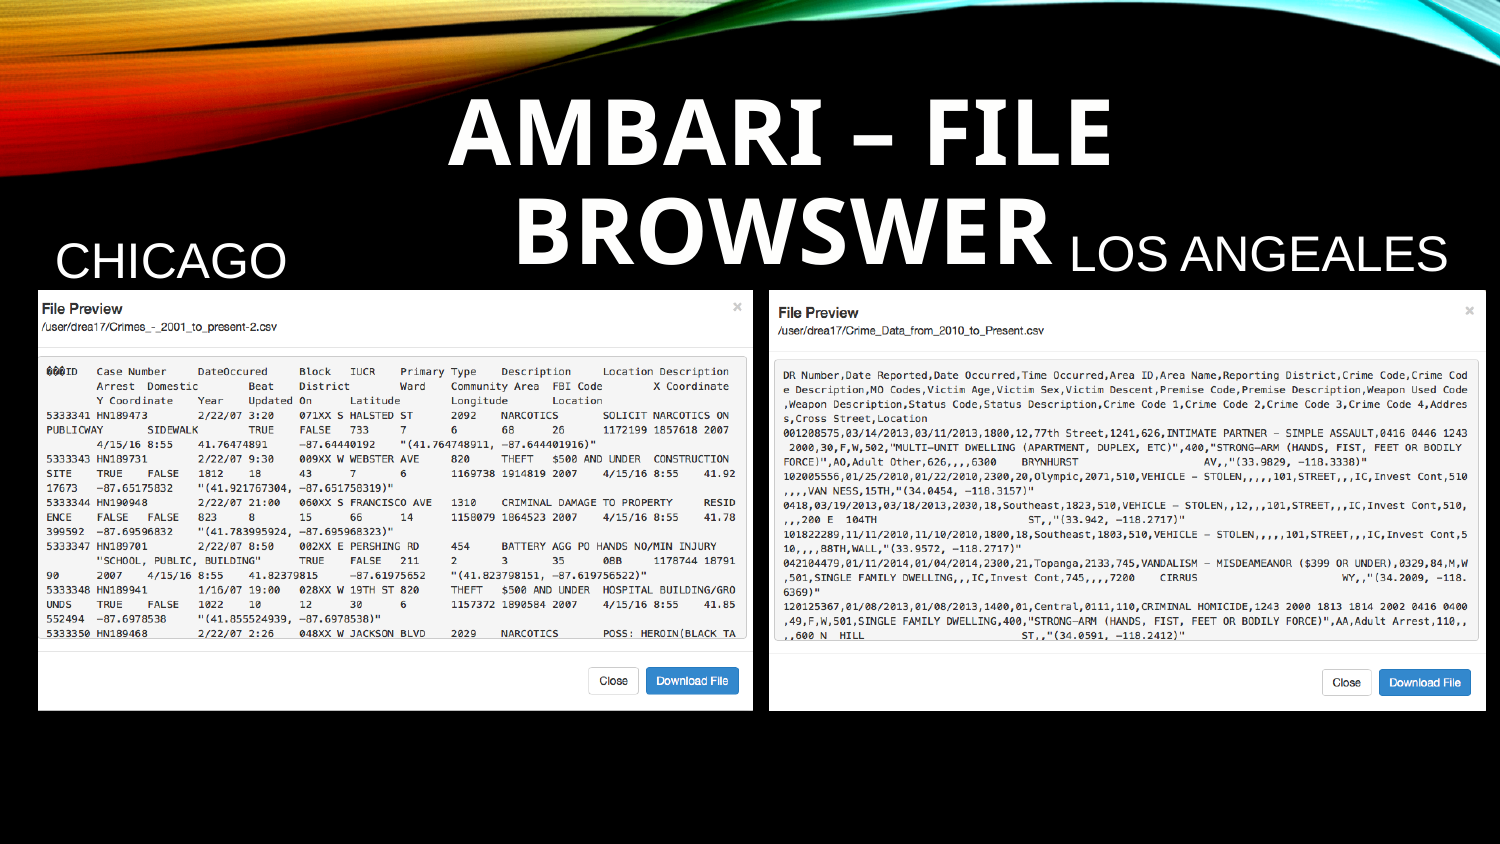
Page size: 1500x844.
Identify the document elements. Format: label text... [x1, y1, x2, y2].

picture [38, 289, 753, 711]
text_box CHICAGO [40, 221, 304, 289]
title AMBARI – FILE BROWSWER [205, 71, 1360, 222]
picture [0, 0, 1500, 178]
picture [769, 289, 1486, 711]
text_box LOS ANGEALES [1054, 214, 1465, 289]
